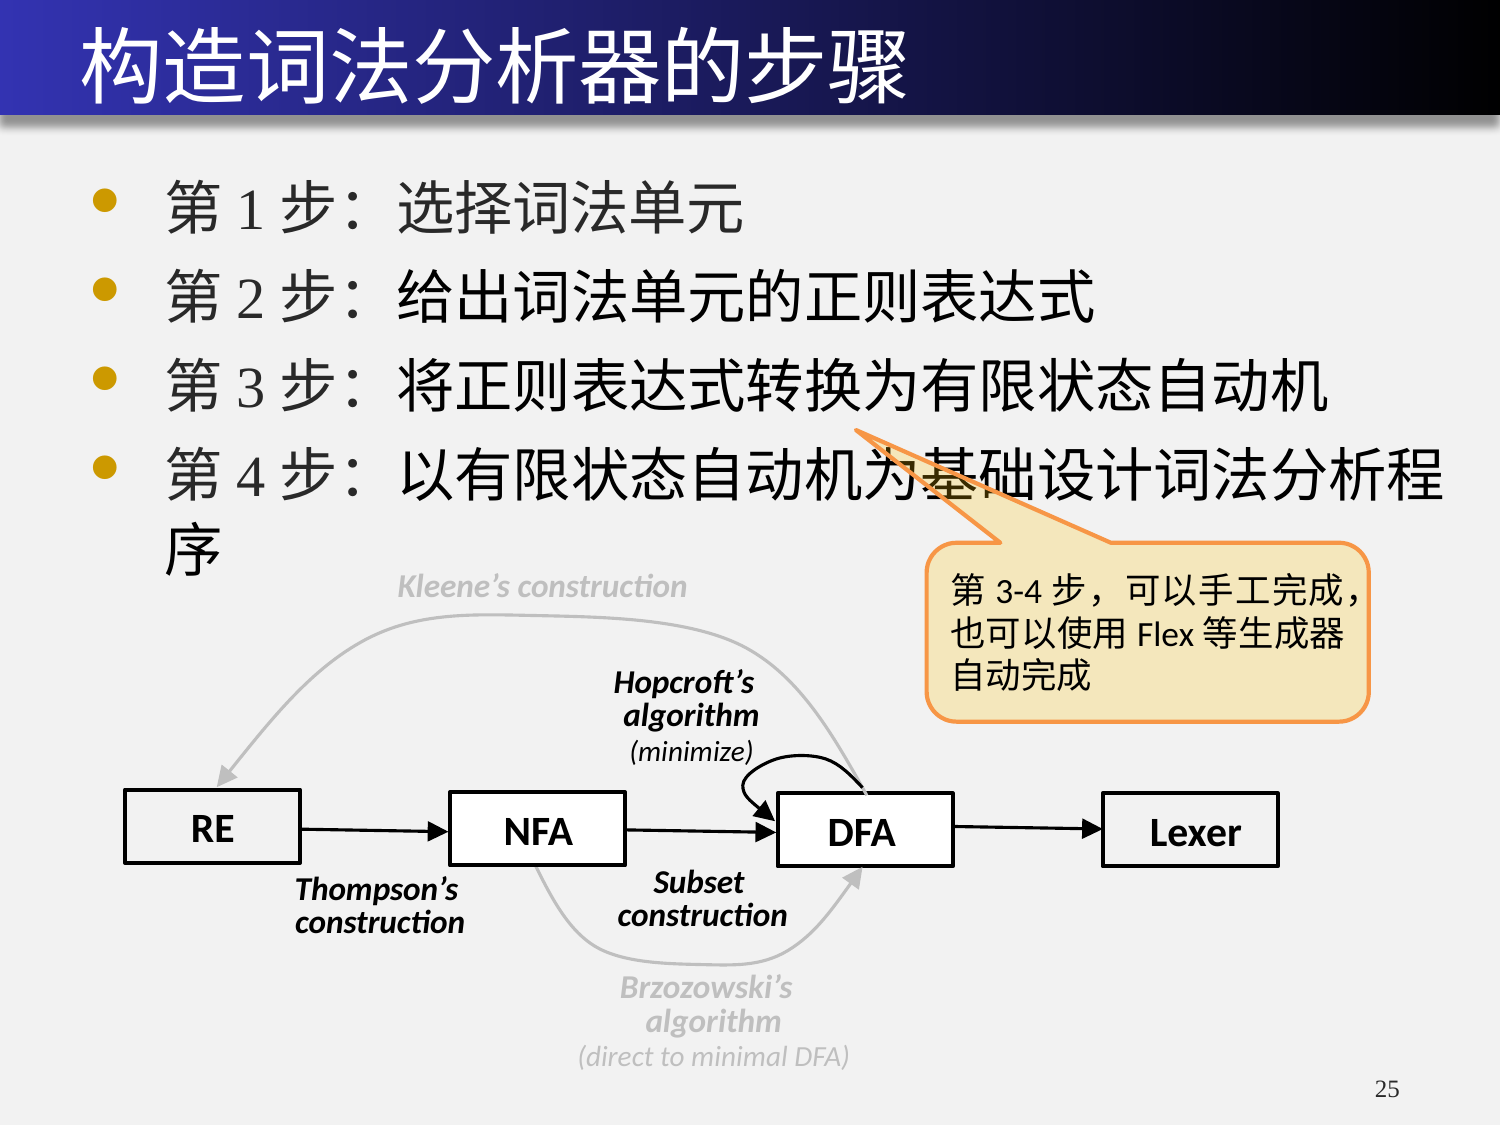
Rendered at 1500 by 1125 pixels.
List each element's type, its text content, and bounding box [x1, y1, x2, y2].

slide_number 25 [1368, 1077, 1482, 1125]
title 构造词法分析器的步骤 [77, 12, 1388, 203]
text_box 第3-4步，可以手工完成，也可以使用Flex等生成器自动完成 [854, 428, 1371, 724]
text_box 第1步：选择词法单元 第2步：给出词法单元的正则表达式 第3步：将正则表达式转换为有限状态自动机 第4步：以有限状态自动机为基础设计词法分析程序 [87, 149, 1482, 583]
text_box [124, 557, 1279, 1082]
